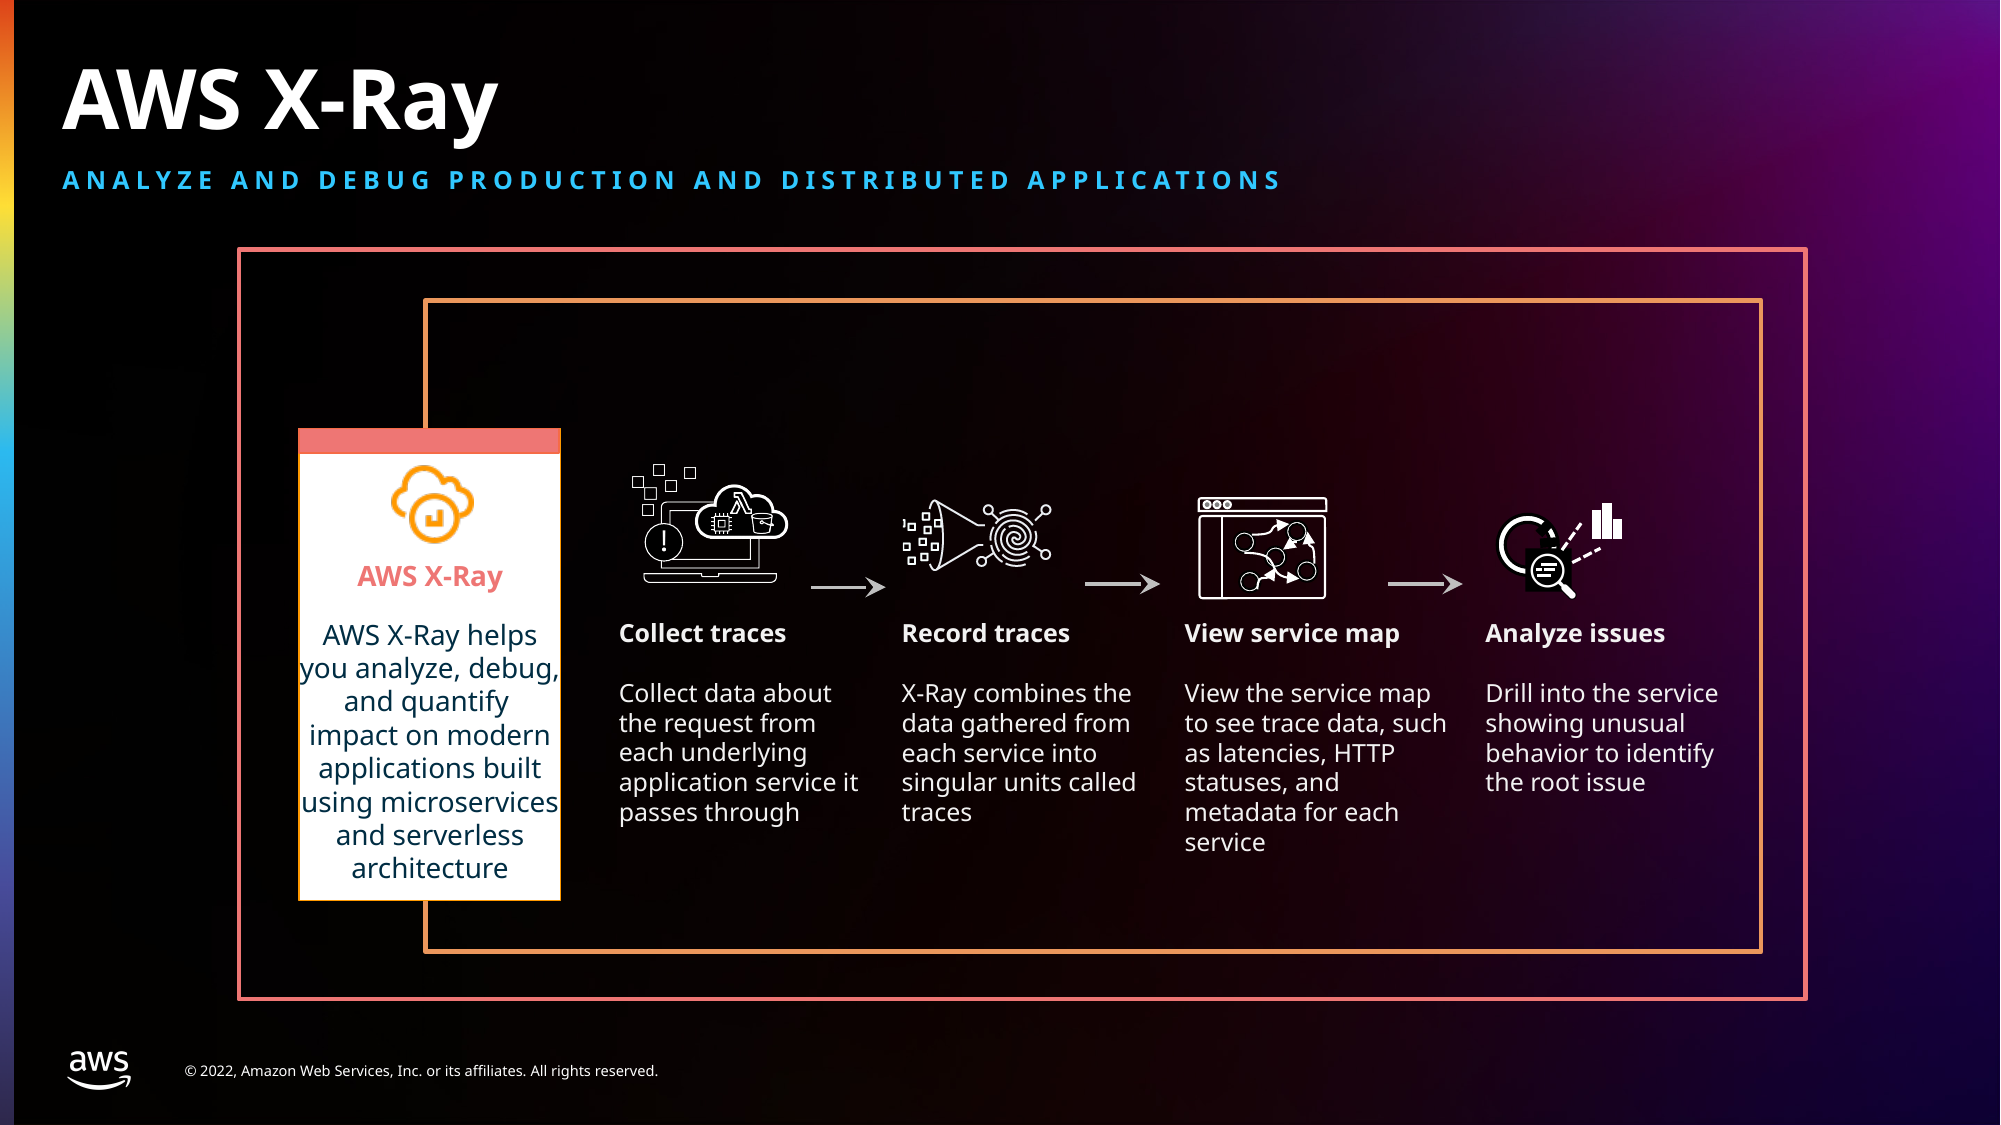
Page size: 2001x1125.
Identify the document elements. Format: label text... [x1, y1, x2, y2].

list Analyze and Debug production and distributed applications [62, 160, 1938, 203]
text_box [238, 249, 1806, 1000]
title AWS X-Ray [62, 50, 1938, 156]
picture [0, 0, 2000, 1125]
